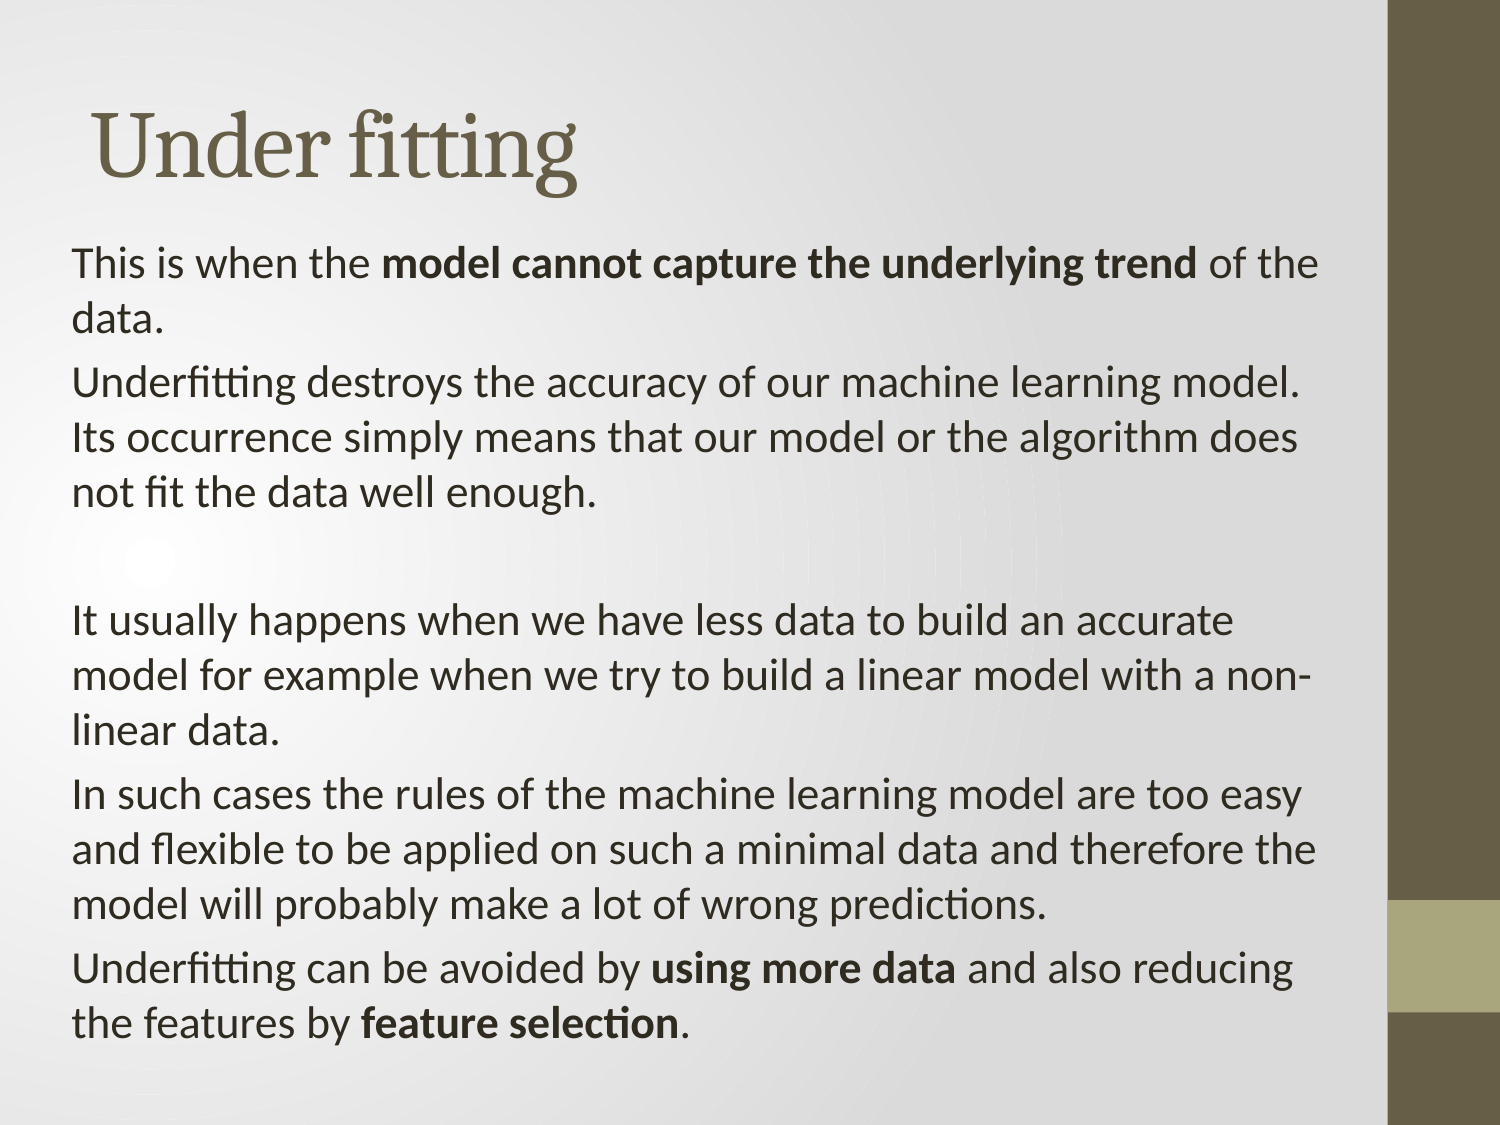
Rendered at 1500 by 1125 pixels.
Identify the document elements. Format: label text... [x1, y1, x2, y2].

title Under fitting [75, 45, 1325, 224]
list This is when the model cannot capture the underlying trend of the data. Underfitting destroys the accuracy of our machine learning model. Its occurrence simply means that our model or the algorithm does not fit the data well enough. It usually happens when we have less data to build an accurate model for example when we try to build a linear model with a non-linear data. In such cases the rules of the machine learning model are too easy and flexible to be applied on such a minimal data and therefore the model will probably make a lot of wrong predictions. Underfitting can be avoided by using more data and also reducing the features by feature selection. [37, 224, 1363, 1100]
